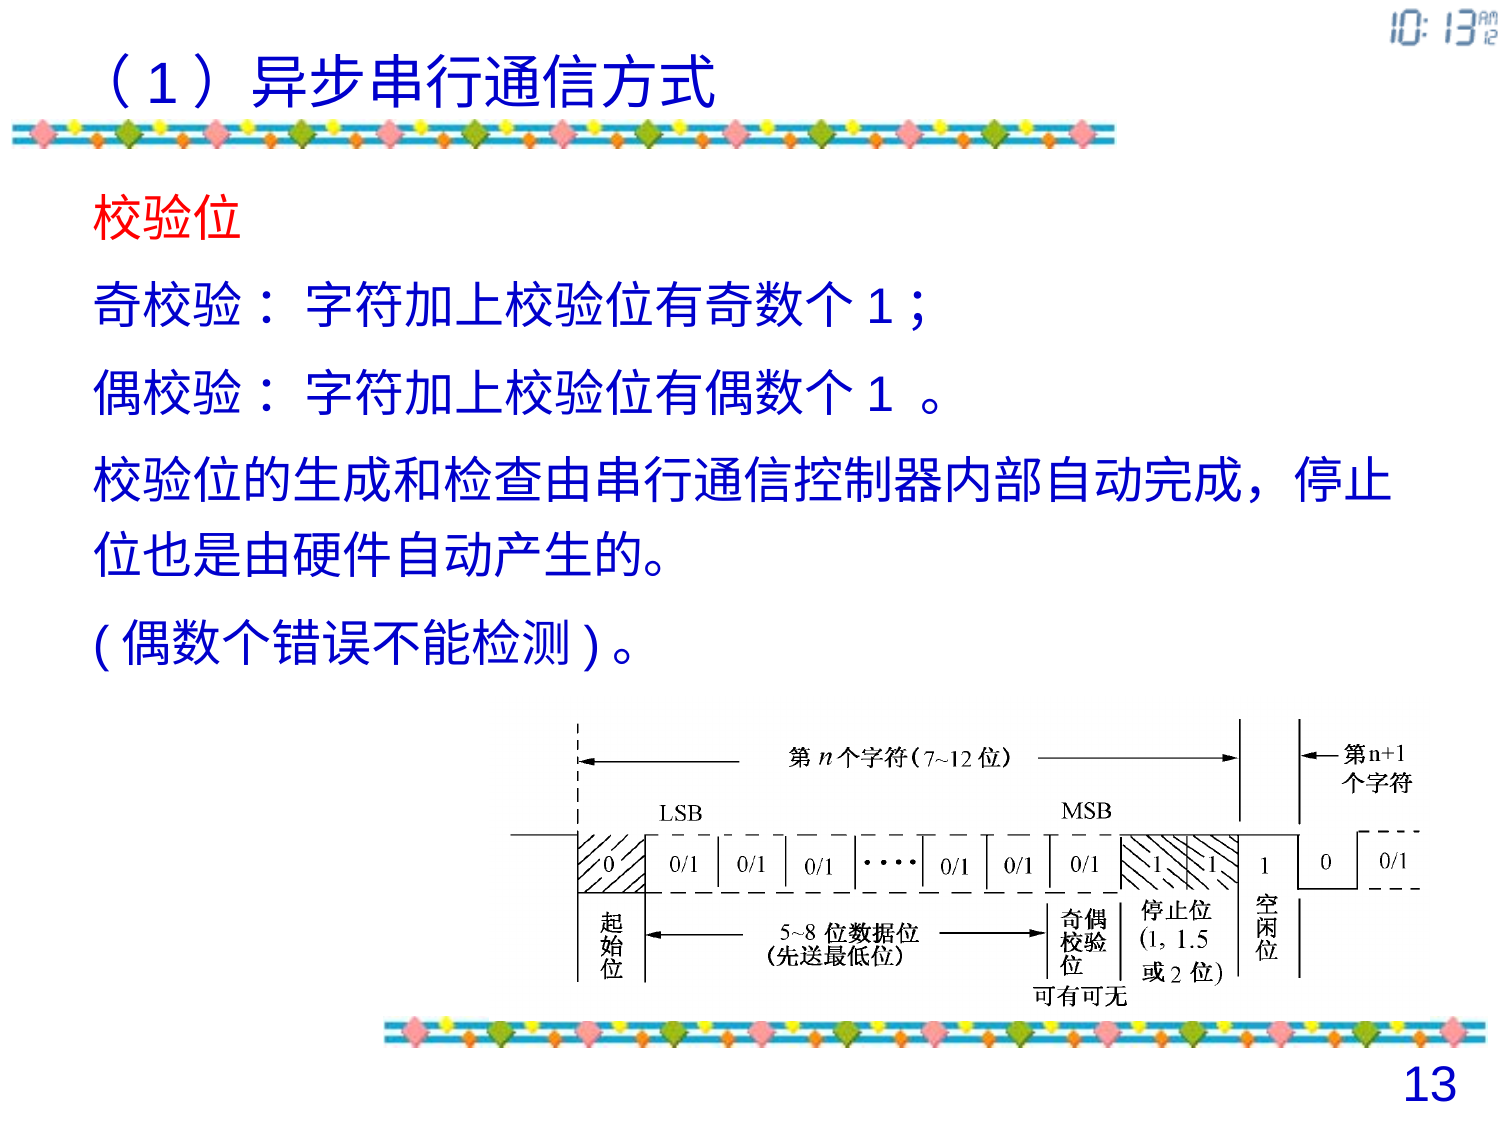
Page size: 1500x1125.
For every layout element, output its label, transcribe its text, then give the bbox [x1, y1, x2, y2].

picture [383, 696, 1488, 1048]
picture [11, 119, 1117, 149]
picture [1371, 0, 1500, 56]
text_box 校验位 奇校验 ：字符加上校验位有奇数个1； 偶校验 ：字符加上校验位有偶数个1 。 校验位的生成和检查由串行通信控制器内部自动完成，停止位也是由硬件自动产生的。 (偶数个错误不能检测)。 [78, 163, 1429, 679]
text_box （1）异步串行通信方式 [58, 23, 809, 116]
